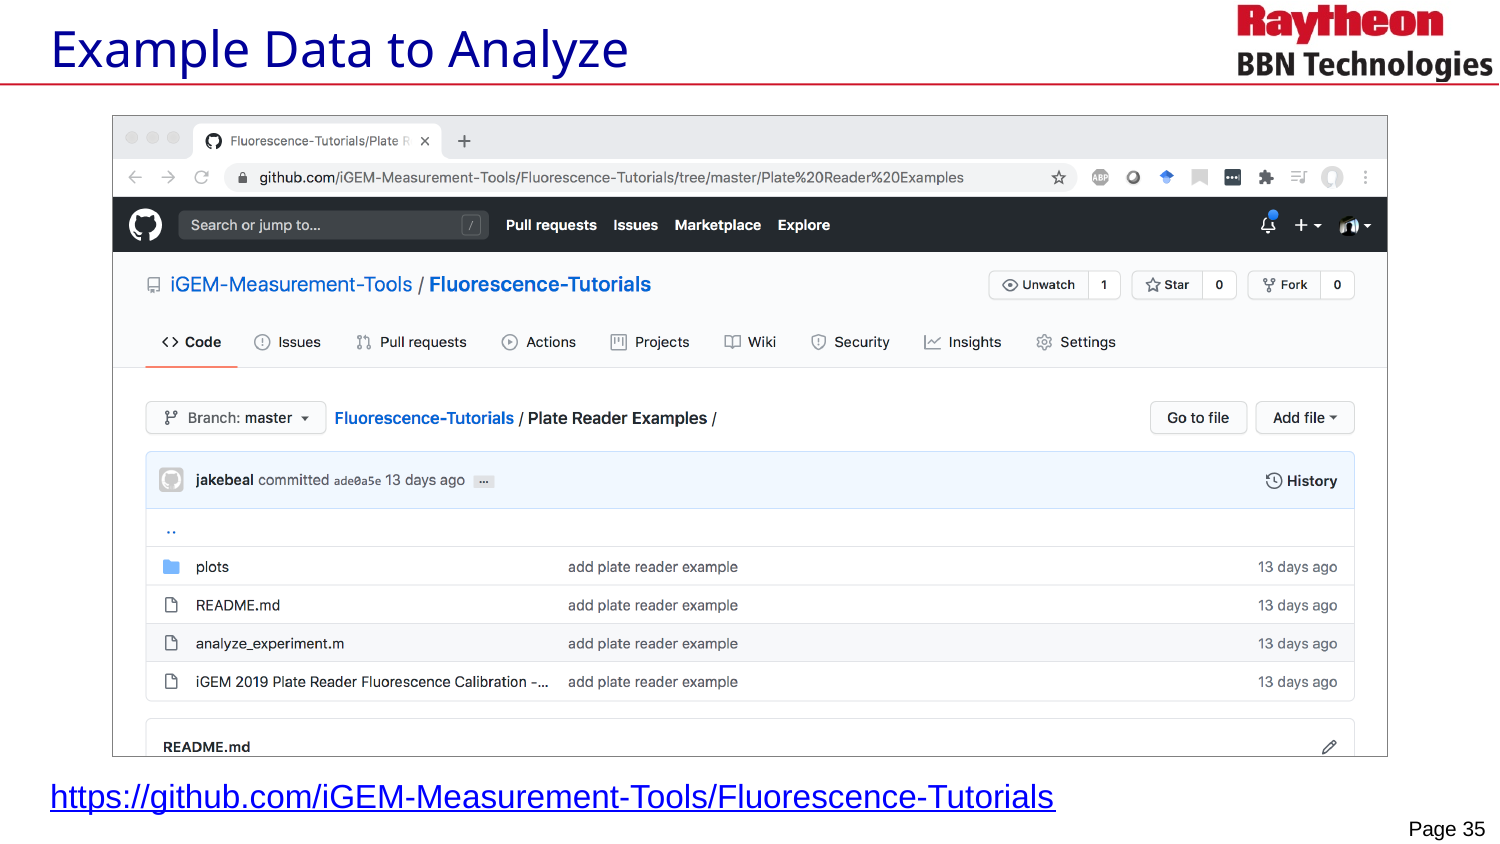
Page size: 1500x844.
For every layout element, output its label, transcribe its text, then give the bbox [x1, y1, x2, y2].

list https://github.com/iGEM-Measurement-Tools/Fluorescence-Tutorials [50, 775, 1450, 833]
title Example Data to Analyze [50, 12, 1203, 85]
picture [112, 114, 1388, 757]
picture [1233, 1, 1495, 82]
